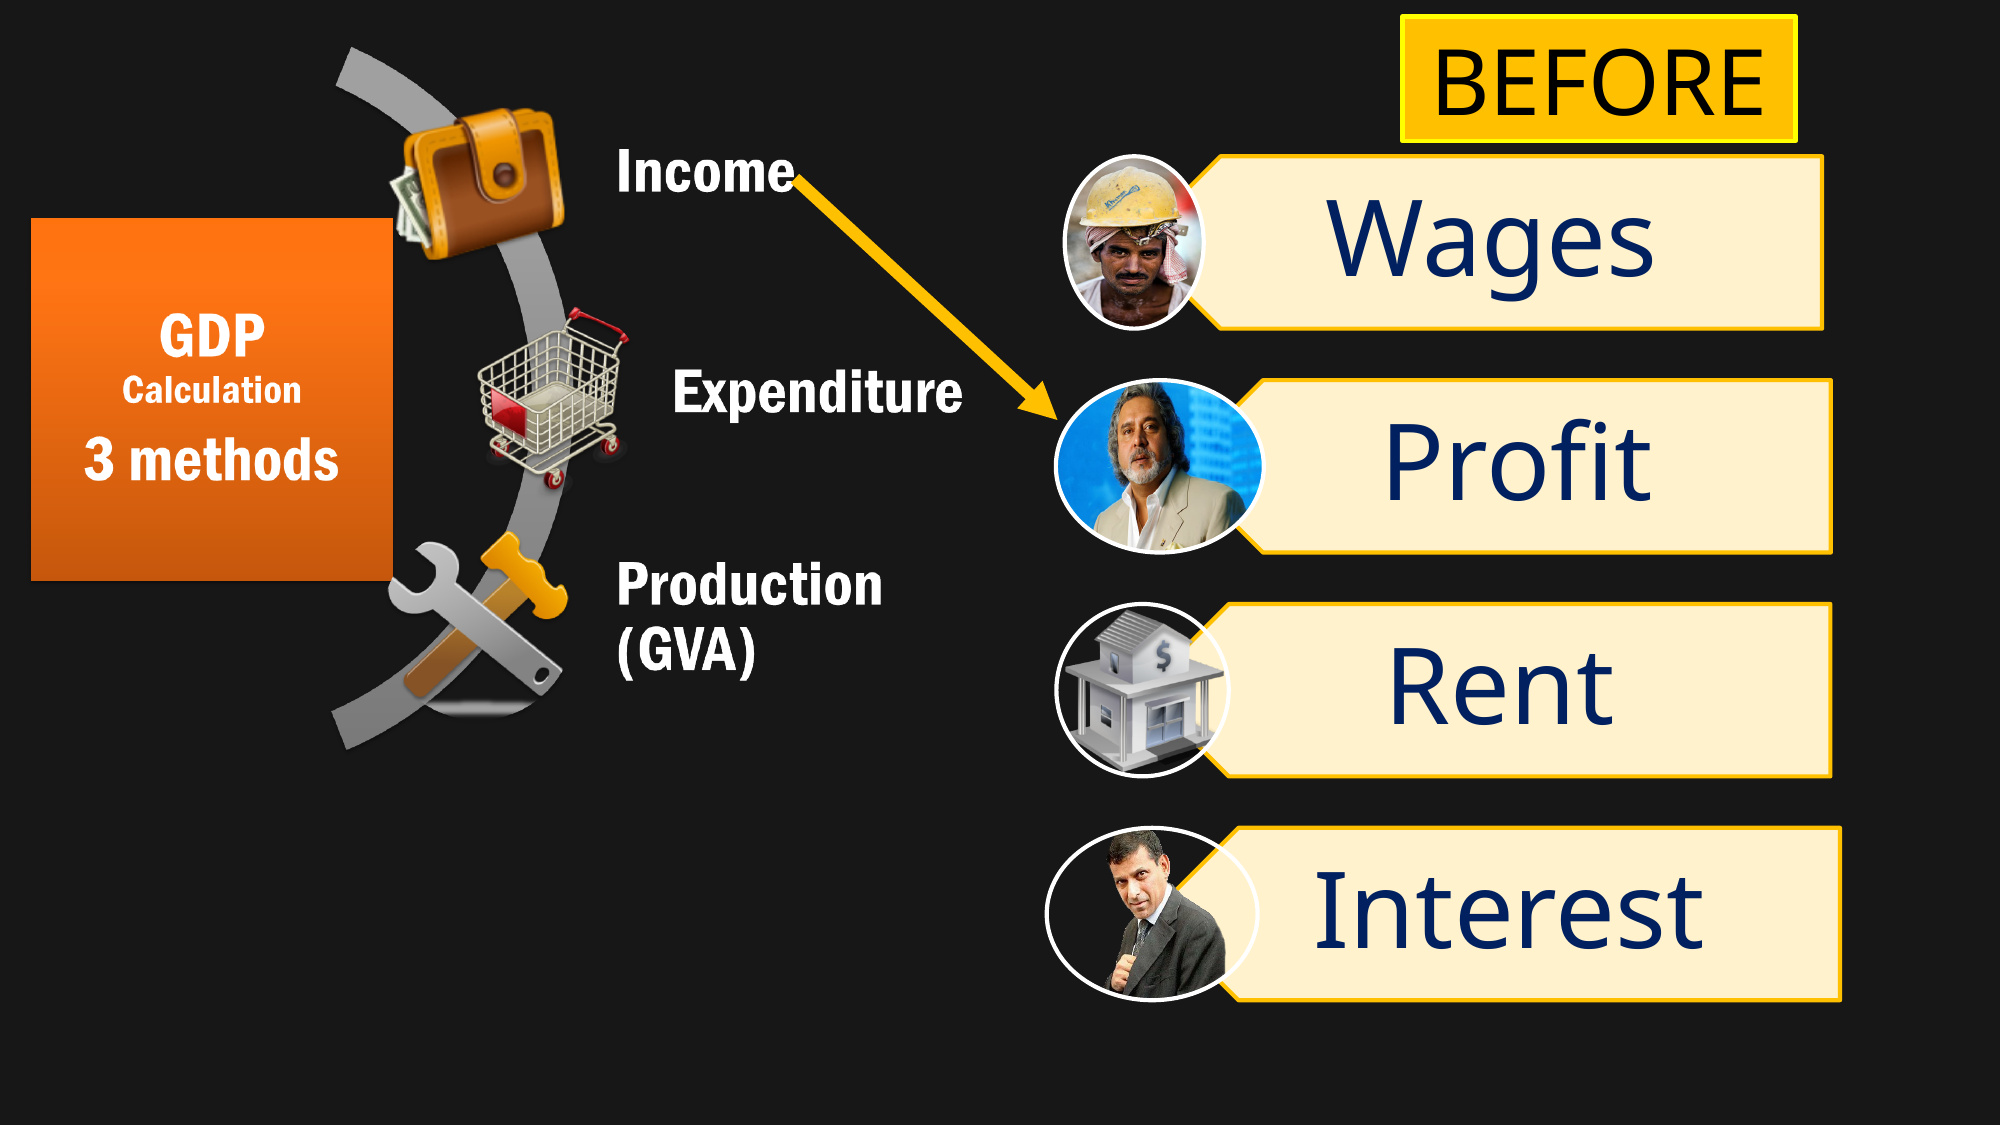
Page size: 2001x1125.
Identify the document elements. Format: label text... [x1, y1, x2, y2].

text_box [794, 178, 920, 421]
text_box BEFORE [1400, 14, 1798, 143]
picture [0, 16, 1079, 778]
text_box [926, 155, 1961, 1001]
